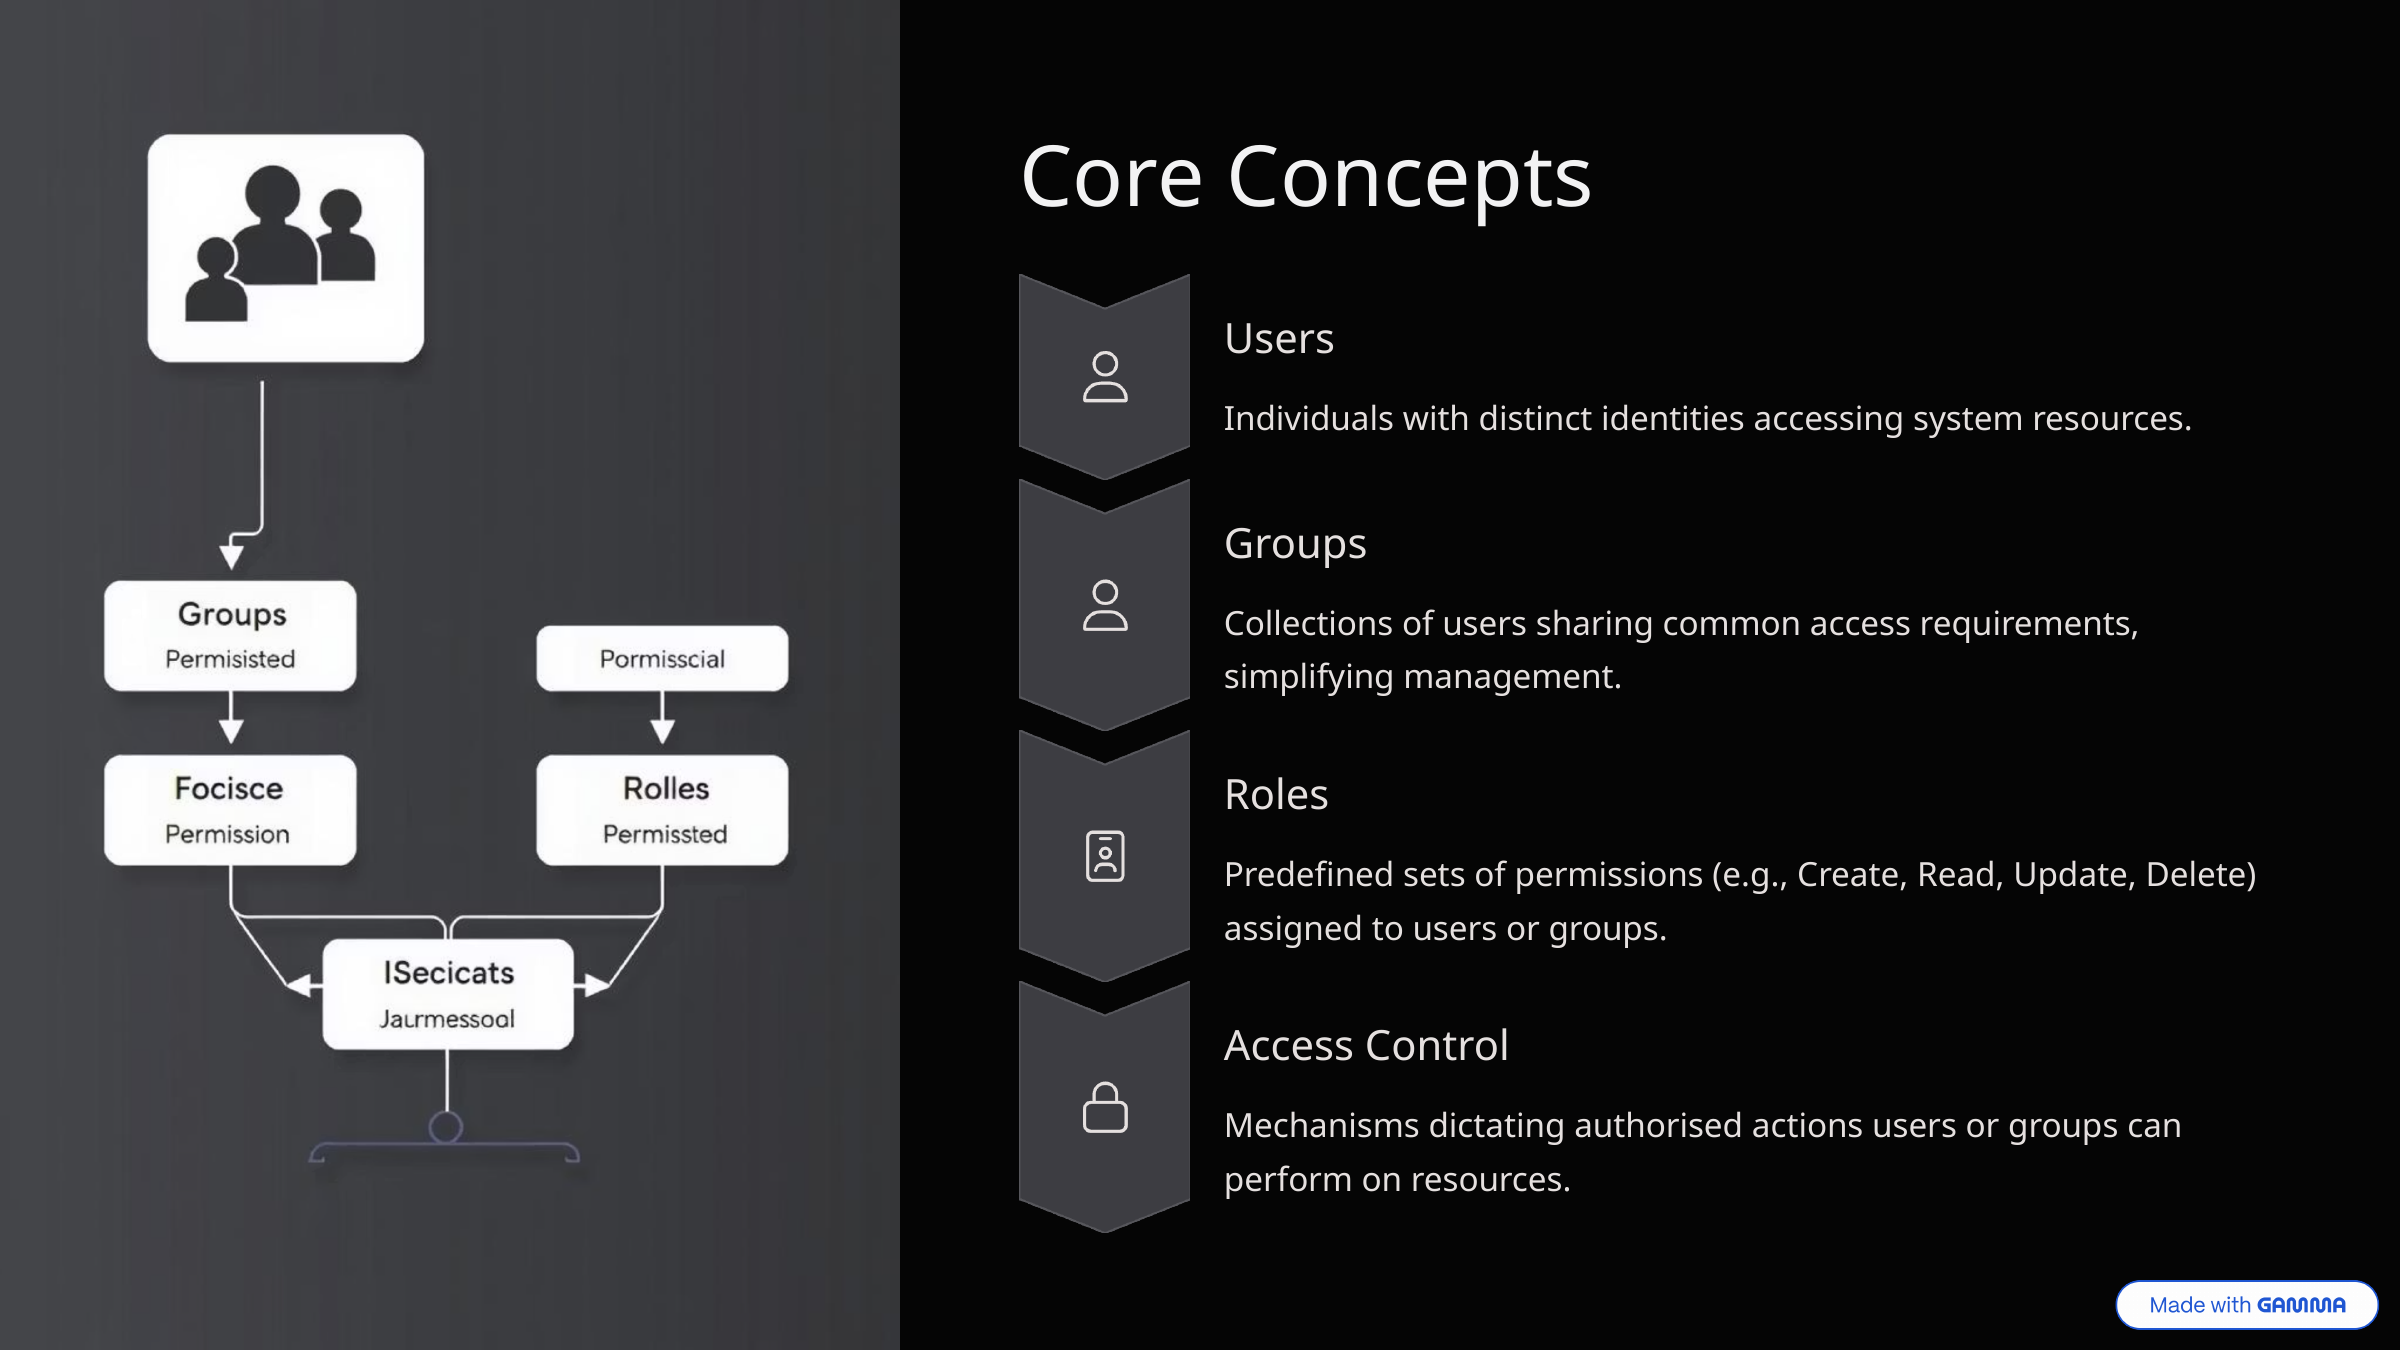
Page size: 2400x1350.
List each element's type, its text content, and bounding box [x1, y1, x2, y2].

text_box Core Concepts [1019, 117, 1873, 224]
text_box Individuals with distinct identities accessing system resources. [1224, 382, 2281, 438]
text_box Users [1223, 308, 1651, 363]
text_box Mechanisms dictating authorised actions users or groups can perform on resources. [1224, 1089, 2281, 1199]
text_box Roles [1223, 764, 1651, 818]
text_box Predefined sets of permissions (e.g., Create, Read, Update, Delete) assigned to users or groups. [1224, 838, 2281, 948]
text_box Collections of users sharing common access requirements, simplifying management. [1224, 587, 2281, 697]
picture [0, 0, 900, 1350]
text_box Access Control [1223, 1015, 1651, 1070]
text_box Groups [1223, 513, 1651, 567]
picture [1019, 274, 1190, 1233]
picture [2106, 1271, 2389, 1339]
